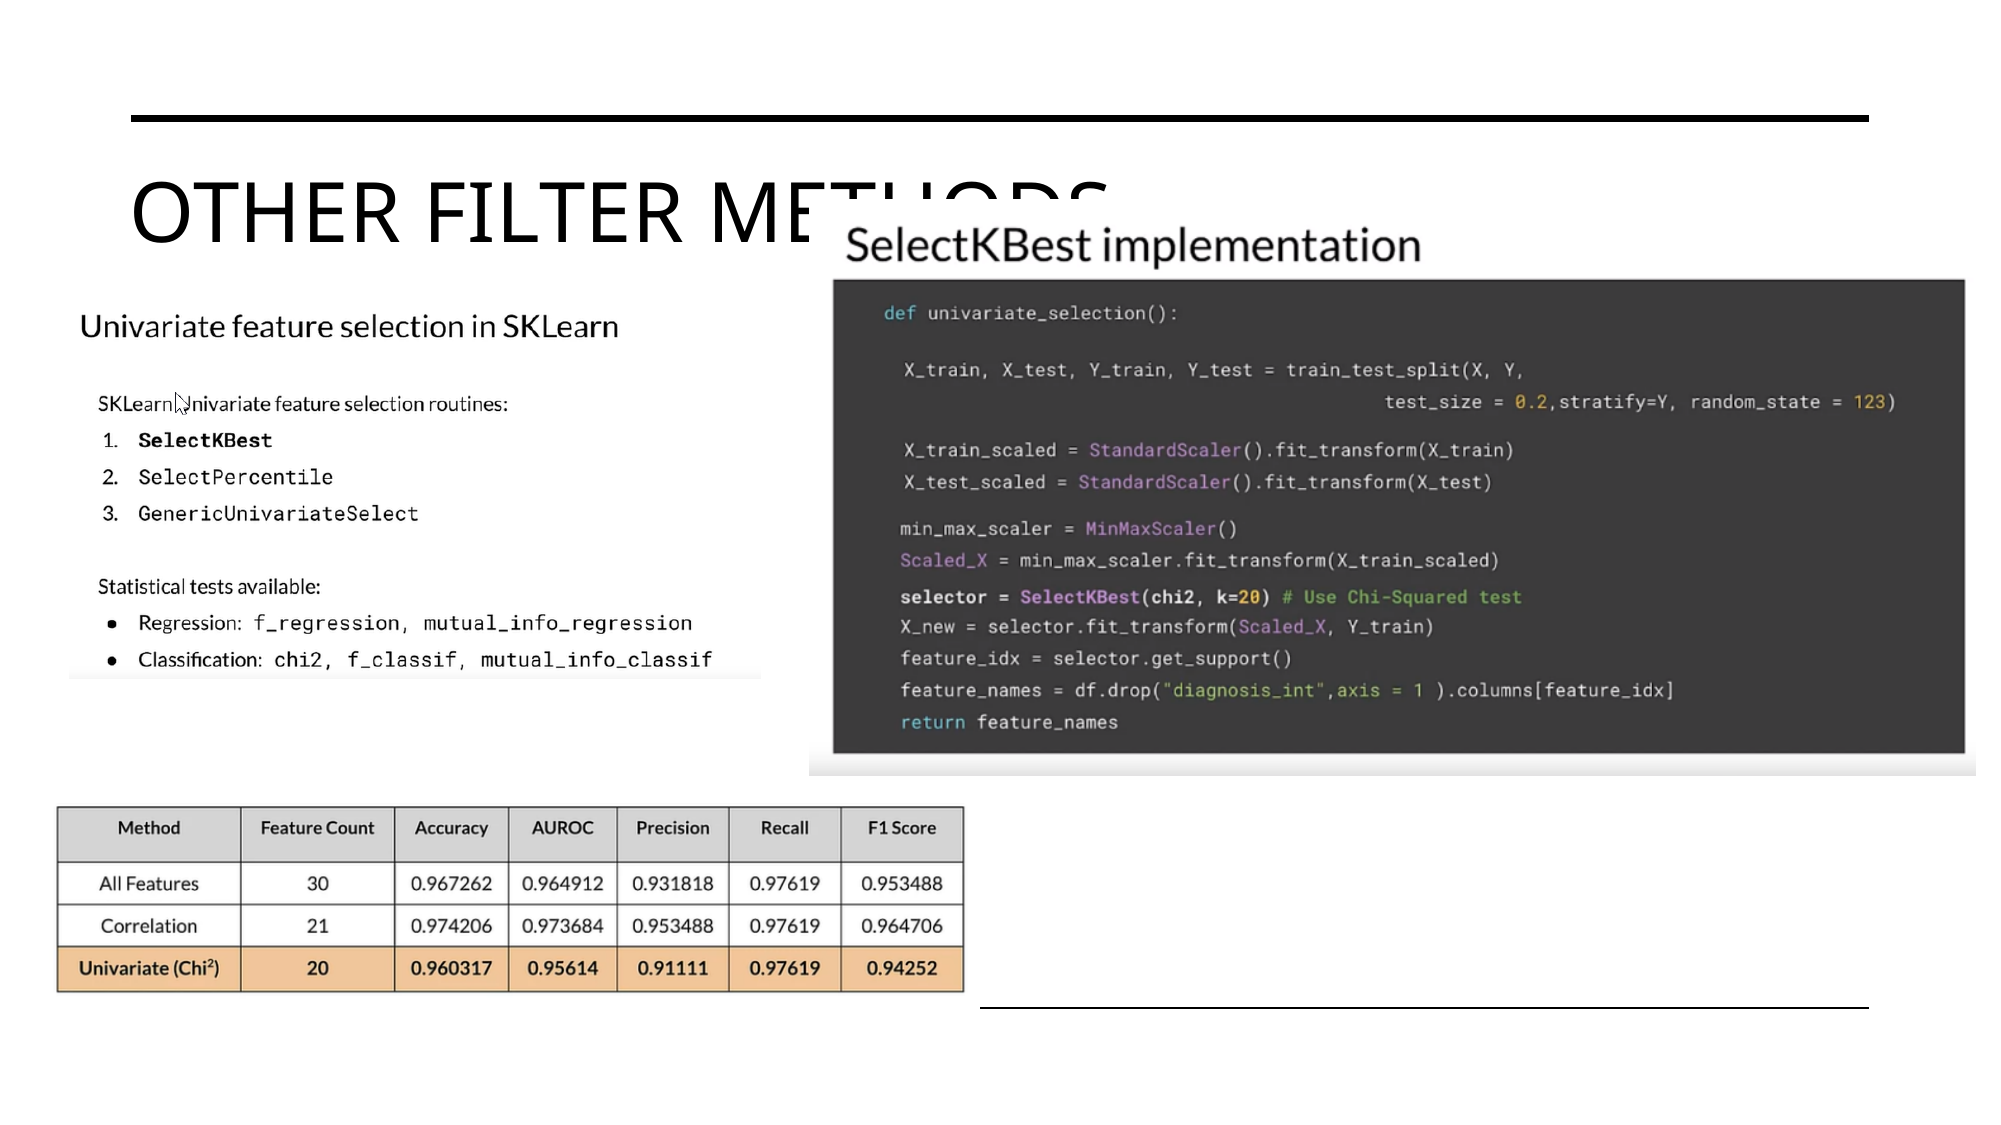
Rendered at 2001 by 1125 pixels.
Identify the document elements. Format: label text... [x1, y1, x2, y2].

title Other filter methods [114, 151, 1869, 377]
picture [47, 199, 1976, 1030]
picture [69, 298, 761, 679]
